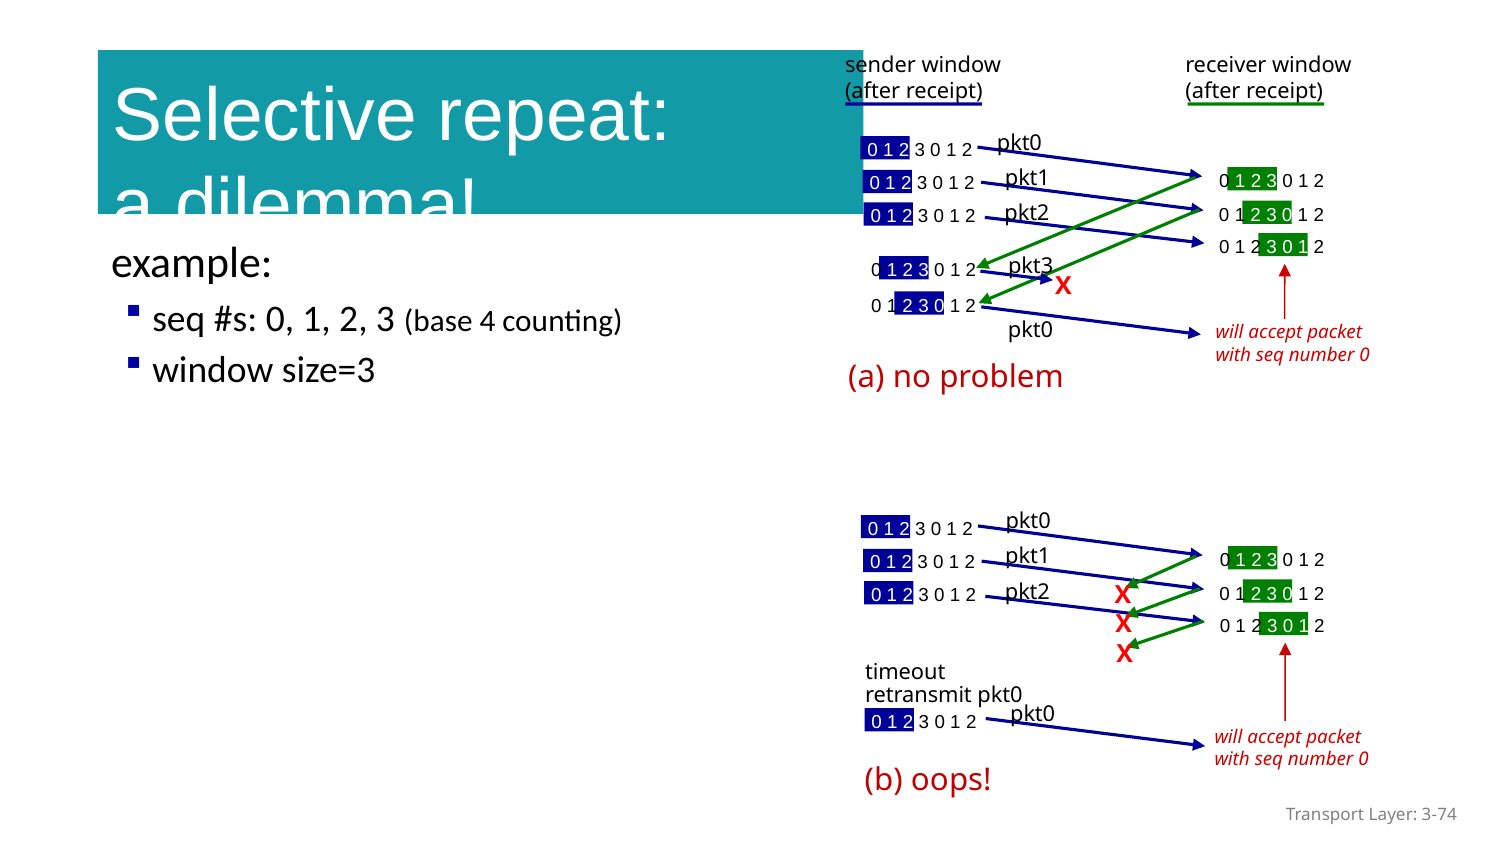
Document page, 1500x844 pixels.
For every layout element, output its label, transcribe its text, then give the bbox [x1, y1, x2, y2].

title Selective repeat: a dilemma! [97, 50, 829, 214]
text_box (a) no problem [833, 378, 1079, 401]
text_box example: seq #s: 0, 1, 2, 3 (base 4 counting) window size=3 [97, 233, 777, 397]
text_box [834, 42, 1387, 374]
text_box (b) oops! [849, 782, 1007, 804]
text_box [852, 499, 1386, 778]
slide_number Transport Layer: 3-74 [1134, 792, 1472, 838]
